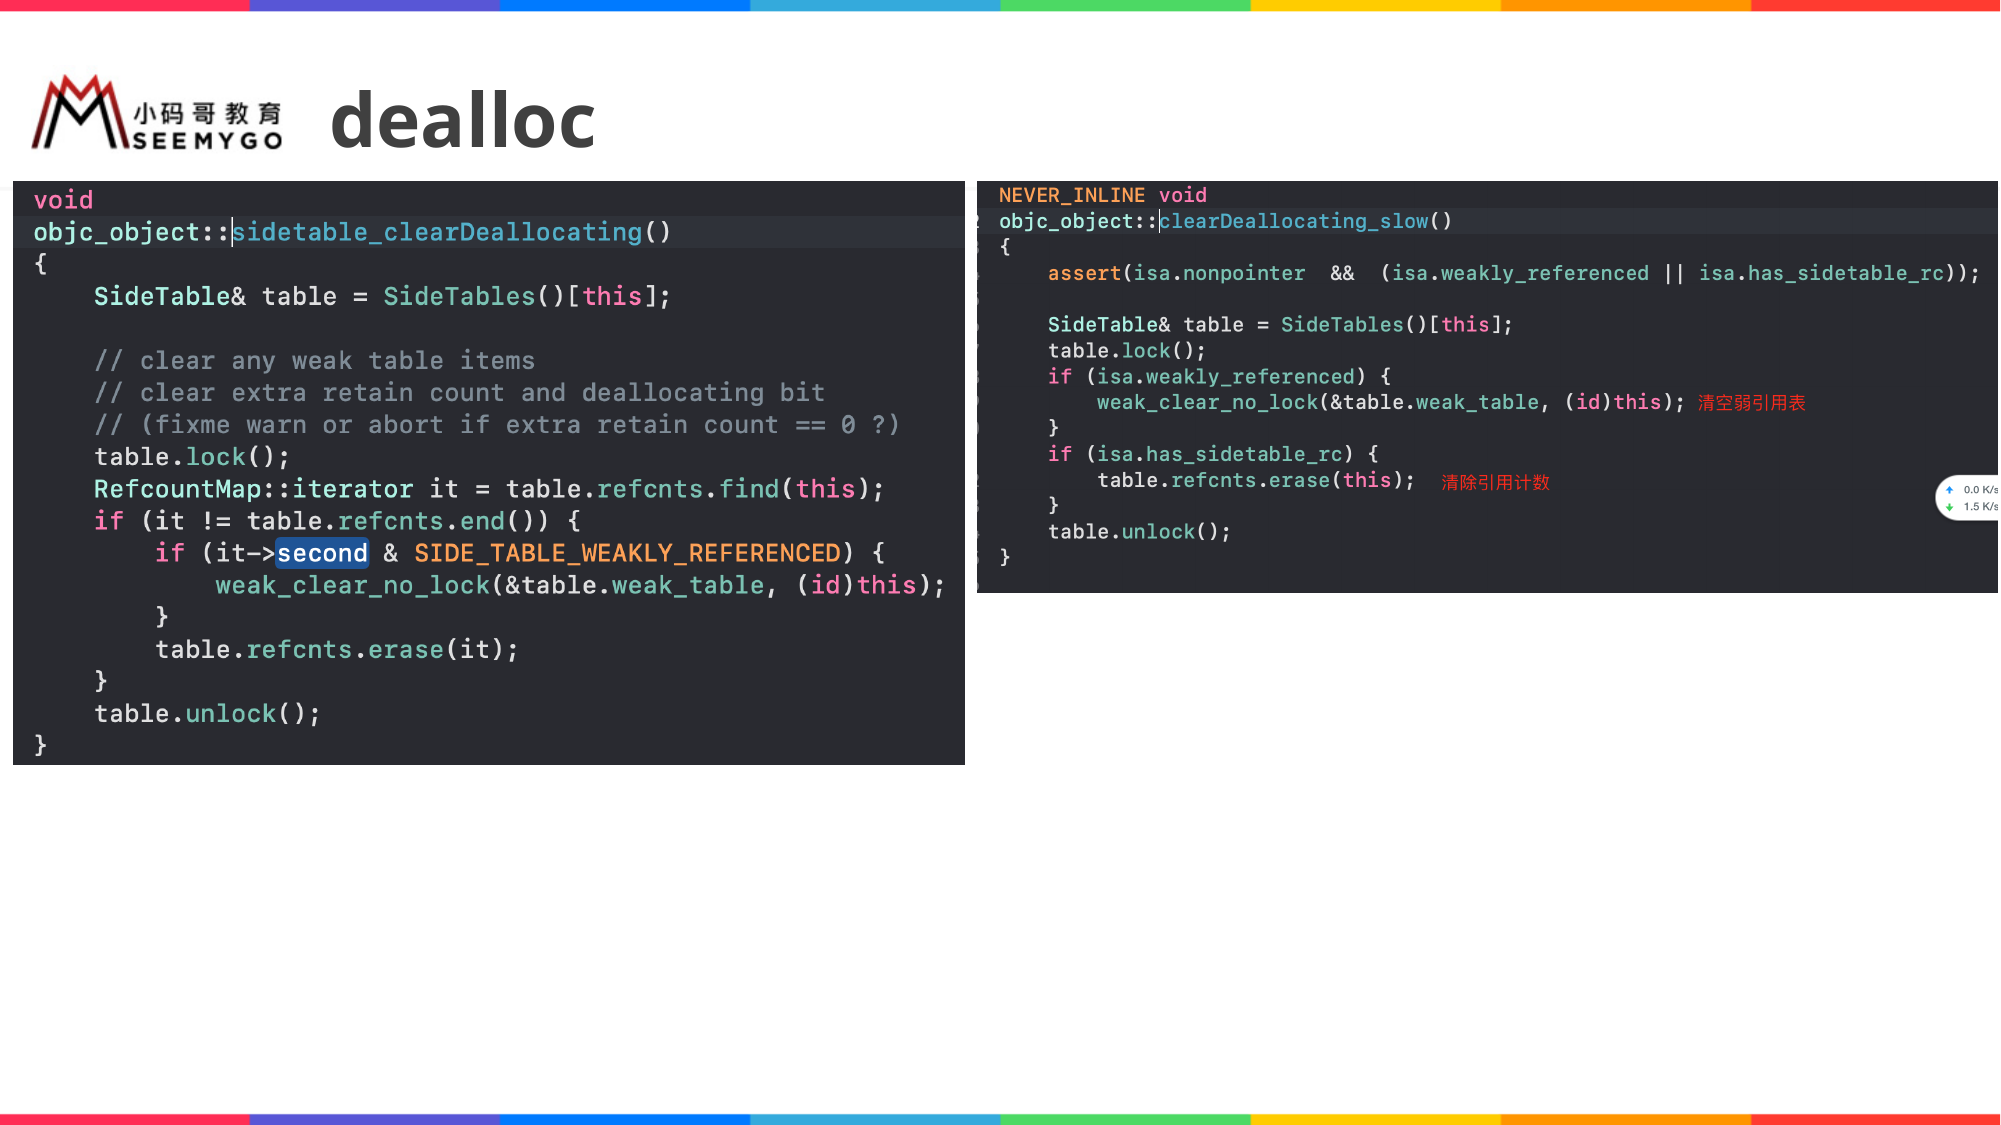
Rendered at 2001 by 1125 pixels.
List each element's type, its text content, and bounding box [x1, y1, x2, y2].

picture [0, 0, 2001, 1125]
title dealloc [314, 64, 1968, 182]
